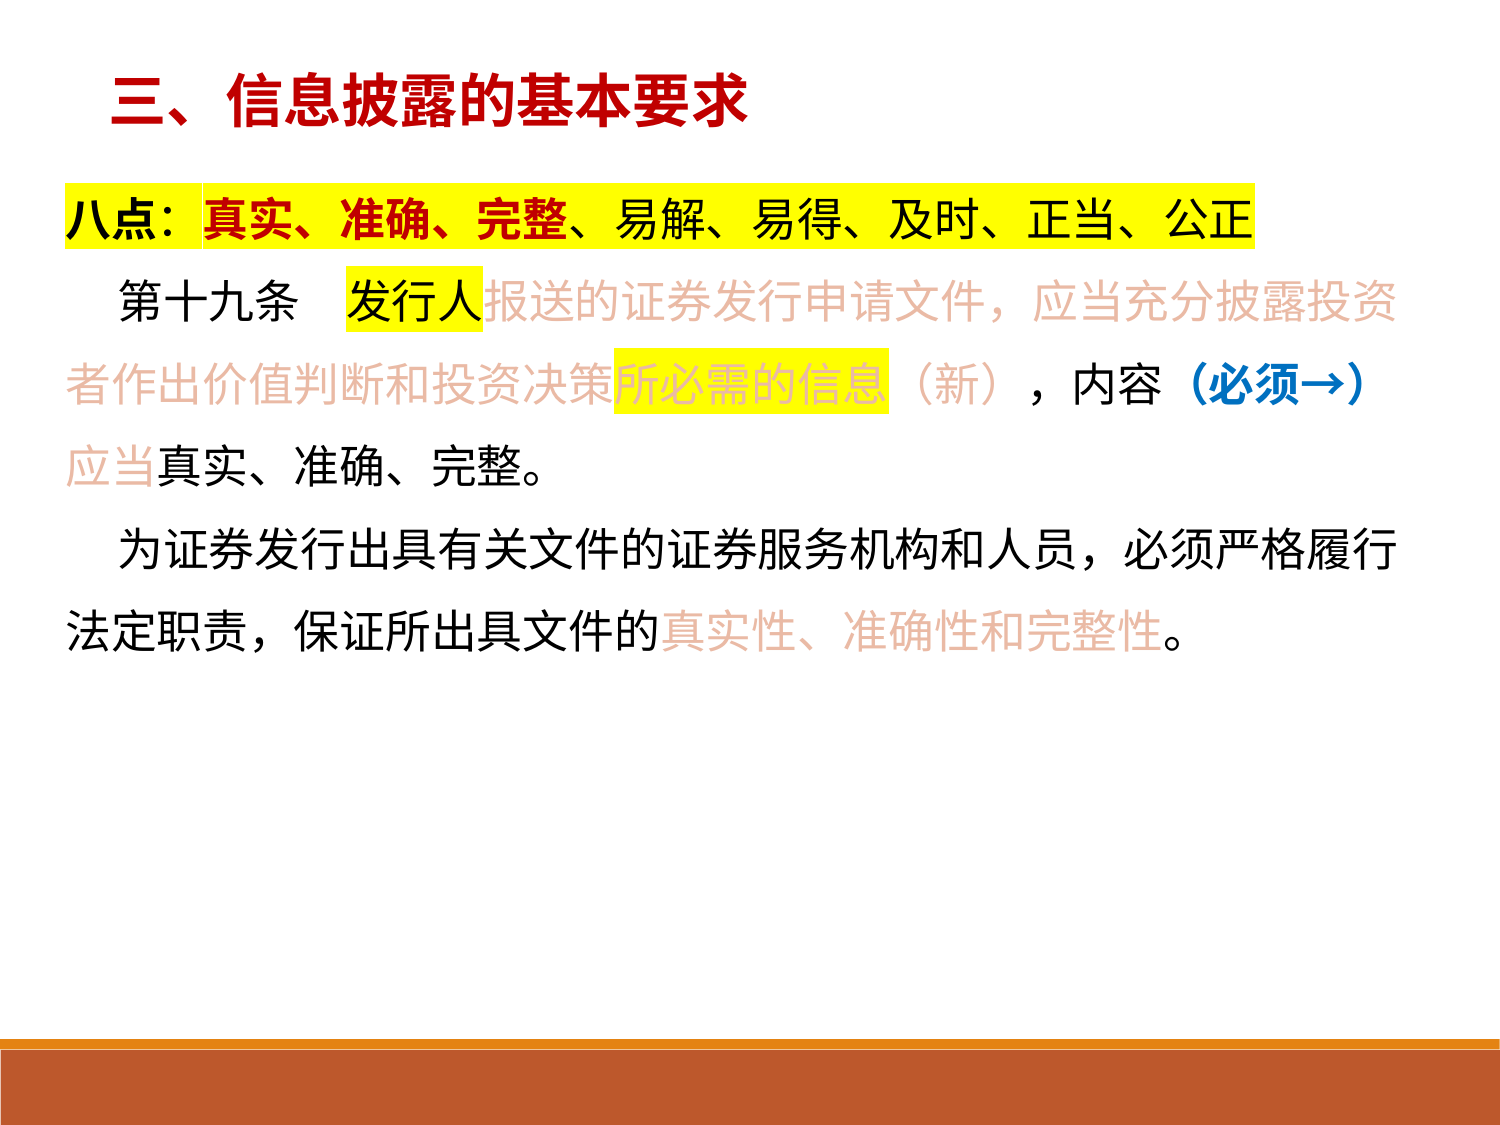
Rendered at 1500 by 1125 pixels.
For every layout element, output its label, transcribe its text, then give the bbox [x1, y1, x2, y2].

text_box 三、信息披露的基本要求 [93, 67, 1444, 122]
text_box 八点：真实、准确、完整、易解、易得、及时、正当、公正 第十九条 发行人报送的证券发行申请文件，应当充分披露投资者作出价值判断和投资决策所必需的信息（新），内容（必须→）应当真实、准确、完整。 为证券发行出具有关文件的证券服务机构和人员，必须严格履行法定职责，保证所出具文件的真实性、准确性和完整性。 [50, 155, 1450, 665]
